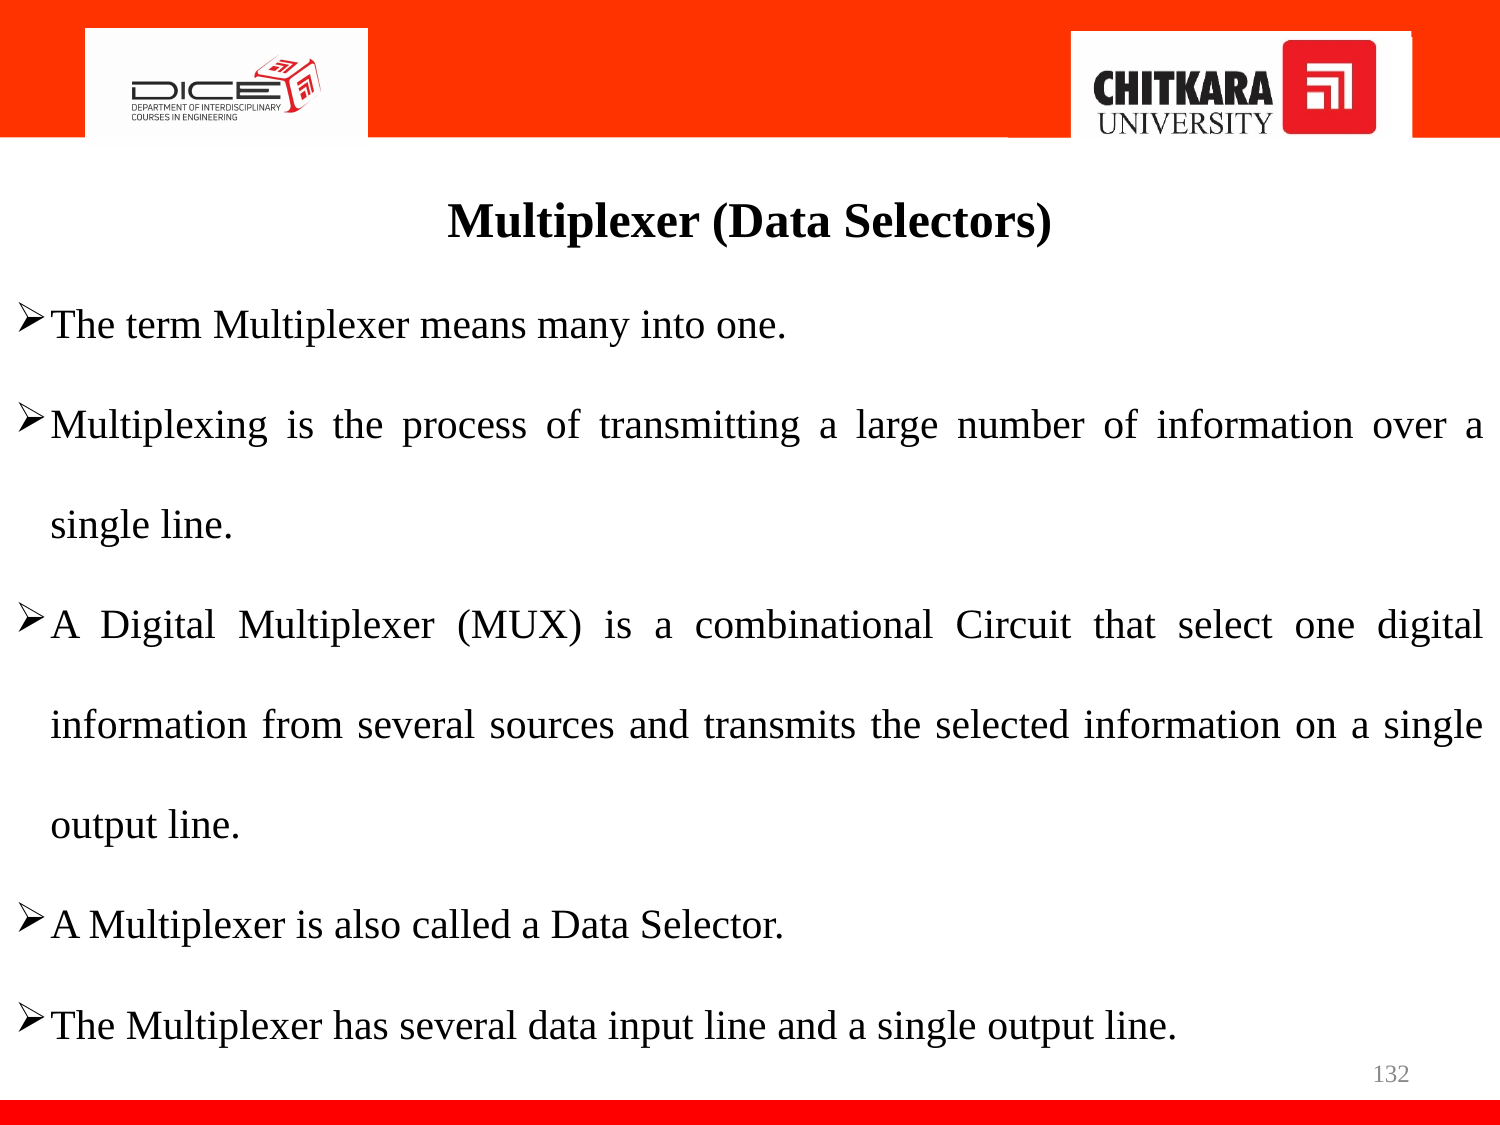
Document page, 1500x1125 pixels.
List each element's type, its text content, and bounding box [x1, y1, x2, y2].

text_box Multiplexer (Data Selectors) The term Multiplexer means many into one. Multiplexing is the process of transmitting a large number of information over a single line. A Digital Multiplexer (MUX) is a combinational Circuit that select one digital information from several sources and transmits the selected information on a single output line. A Multiplexer is also called a Data Selector. The Multiplexer has several data input line and a single output line. [0, 216, 1500, 1075]
picture [1074, 37, 1391, 138]
picture [85, 28, 368, 148]
slide_number 132 [1074, 1075, 1425, 1103]
